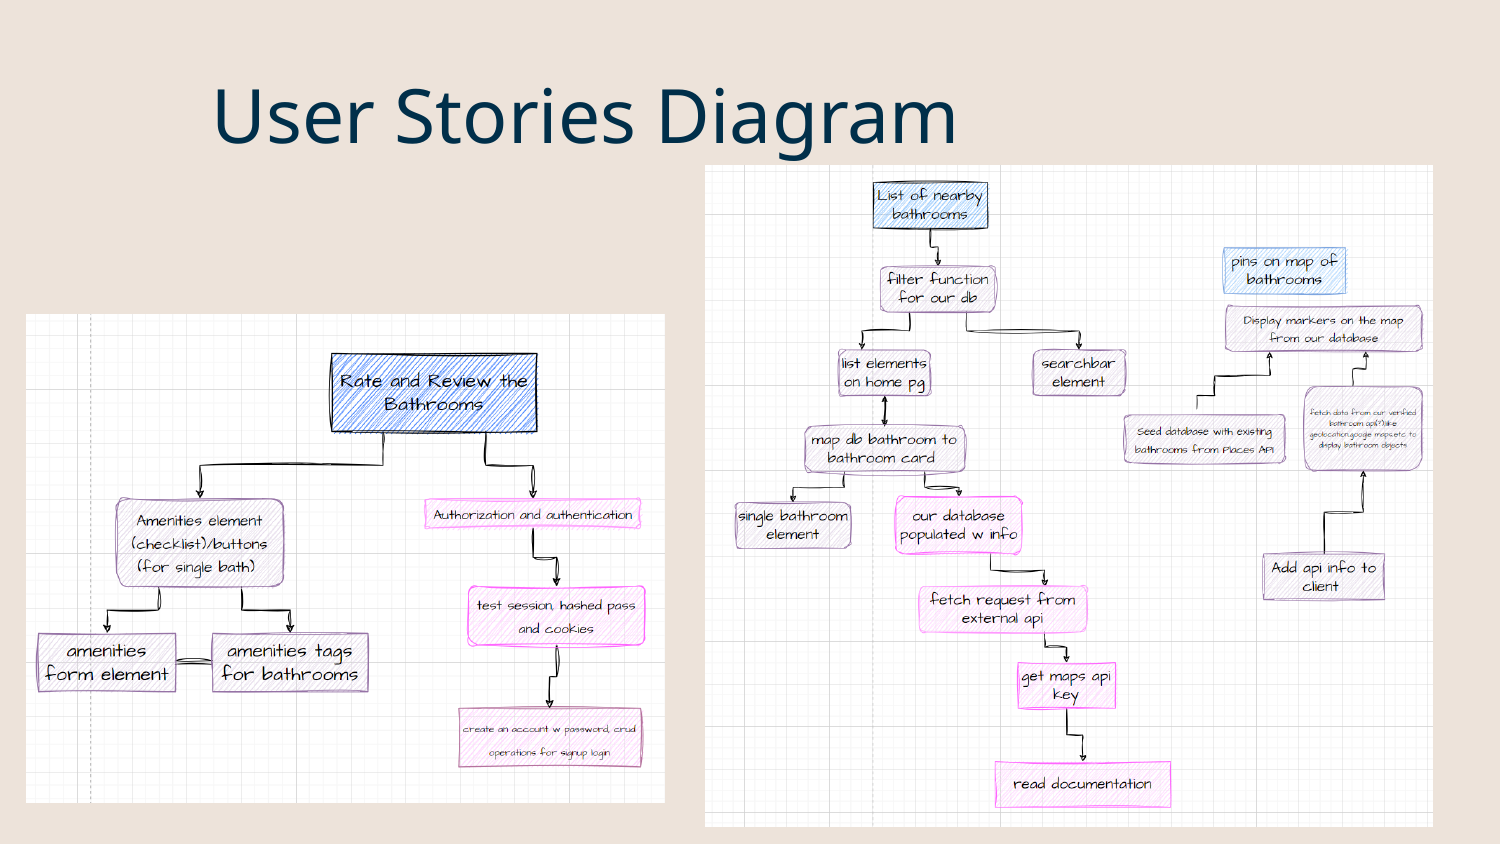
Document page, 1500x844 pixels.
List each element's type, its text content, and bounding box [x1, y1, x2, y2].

title User Stories Diagram [196, 25, 1222, 202]
picture [26, 314, 665, 804]
picture [705, 165, 1434, 828]
